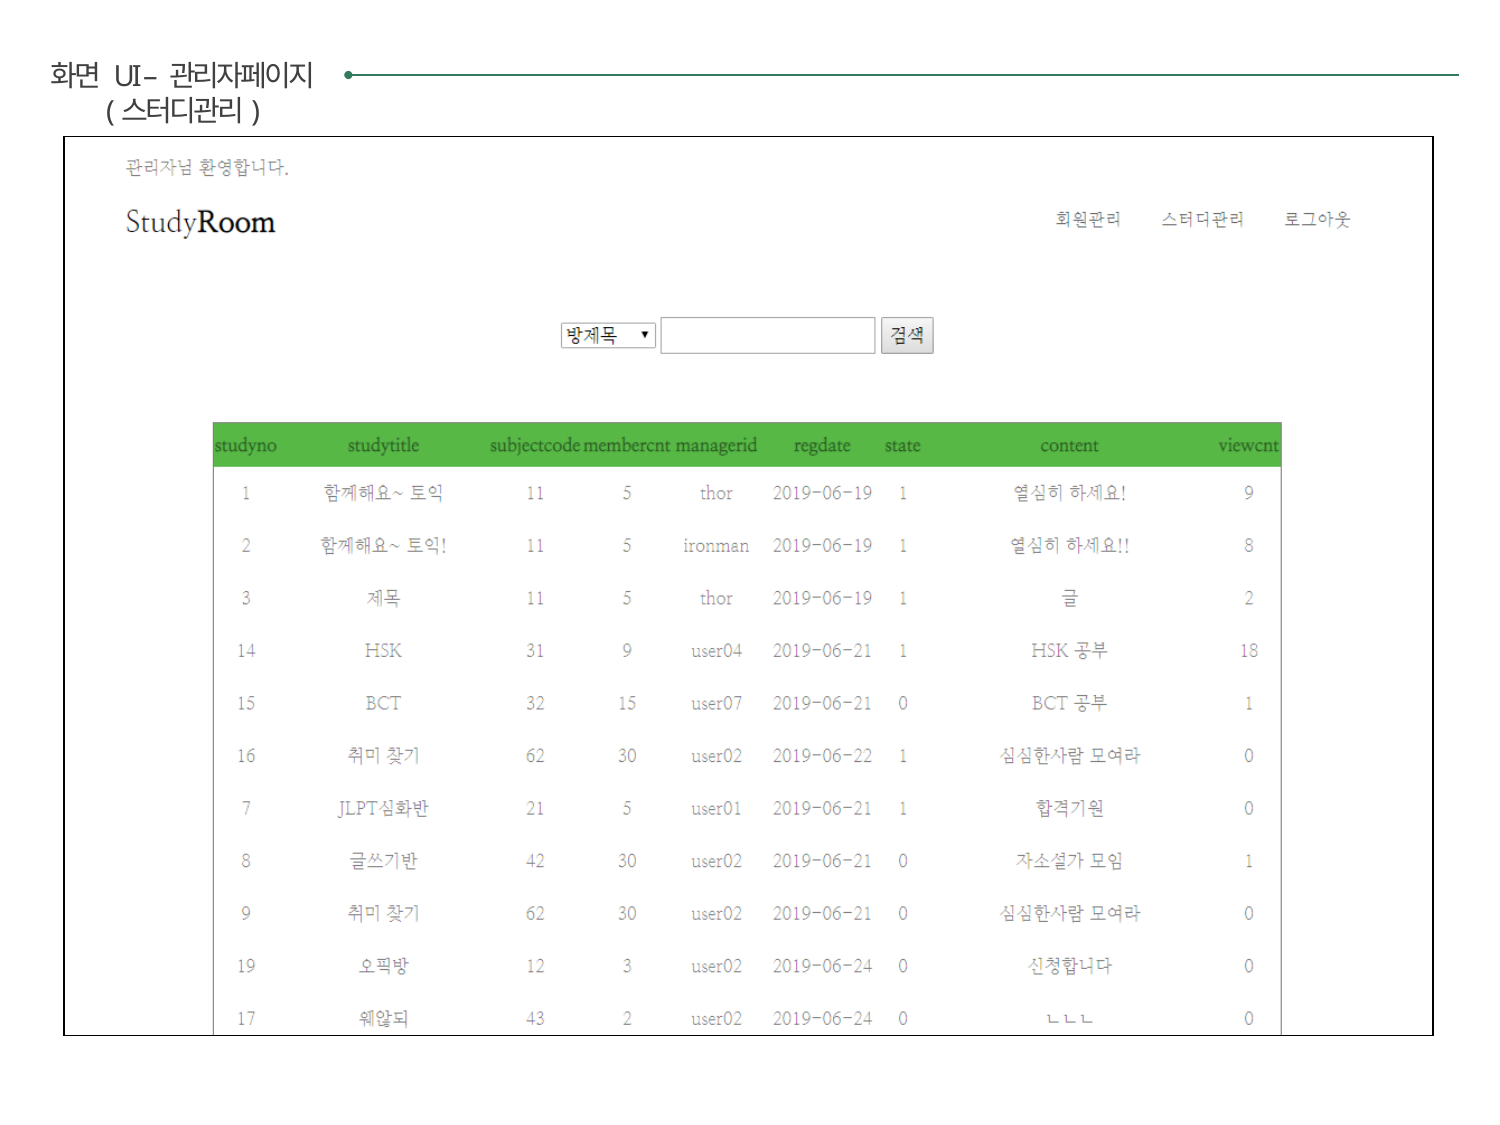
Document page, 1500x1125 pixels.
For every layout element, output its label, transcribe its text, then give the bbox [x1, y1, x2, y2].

text_box 화면 UI – 관리자페이지 (스터디관리) [29, 49, 337, 135]
picture [64, 136, 1433, 1036]
